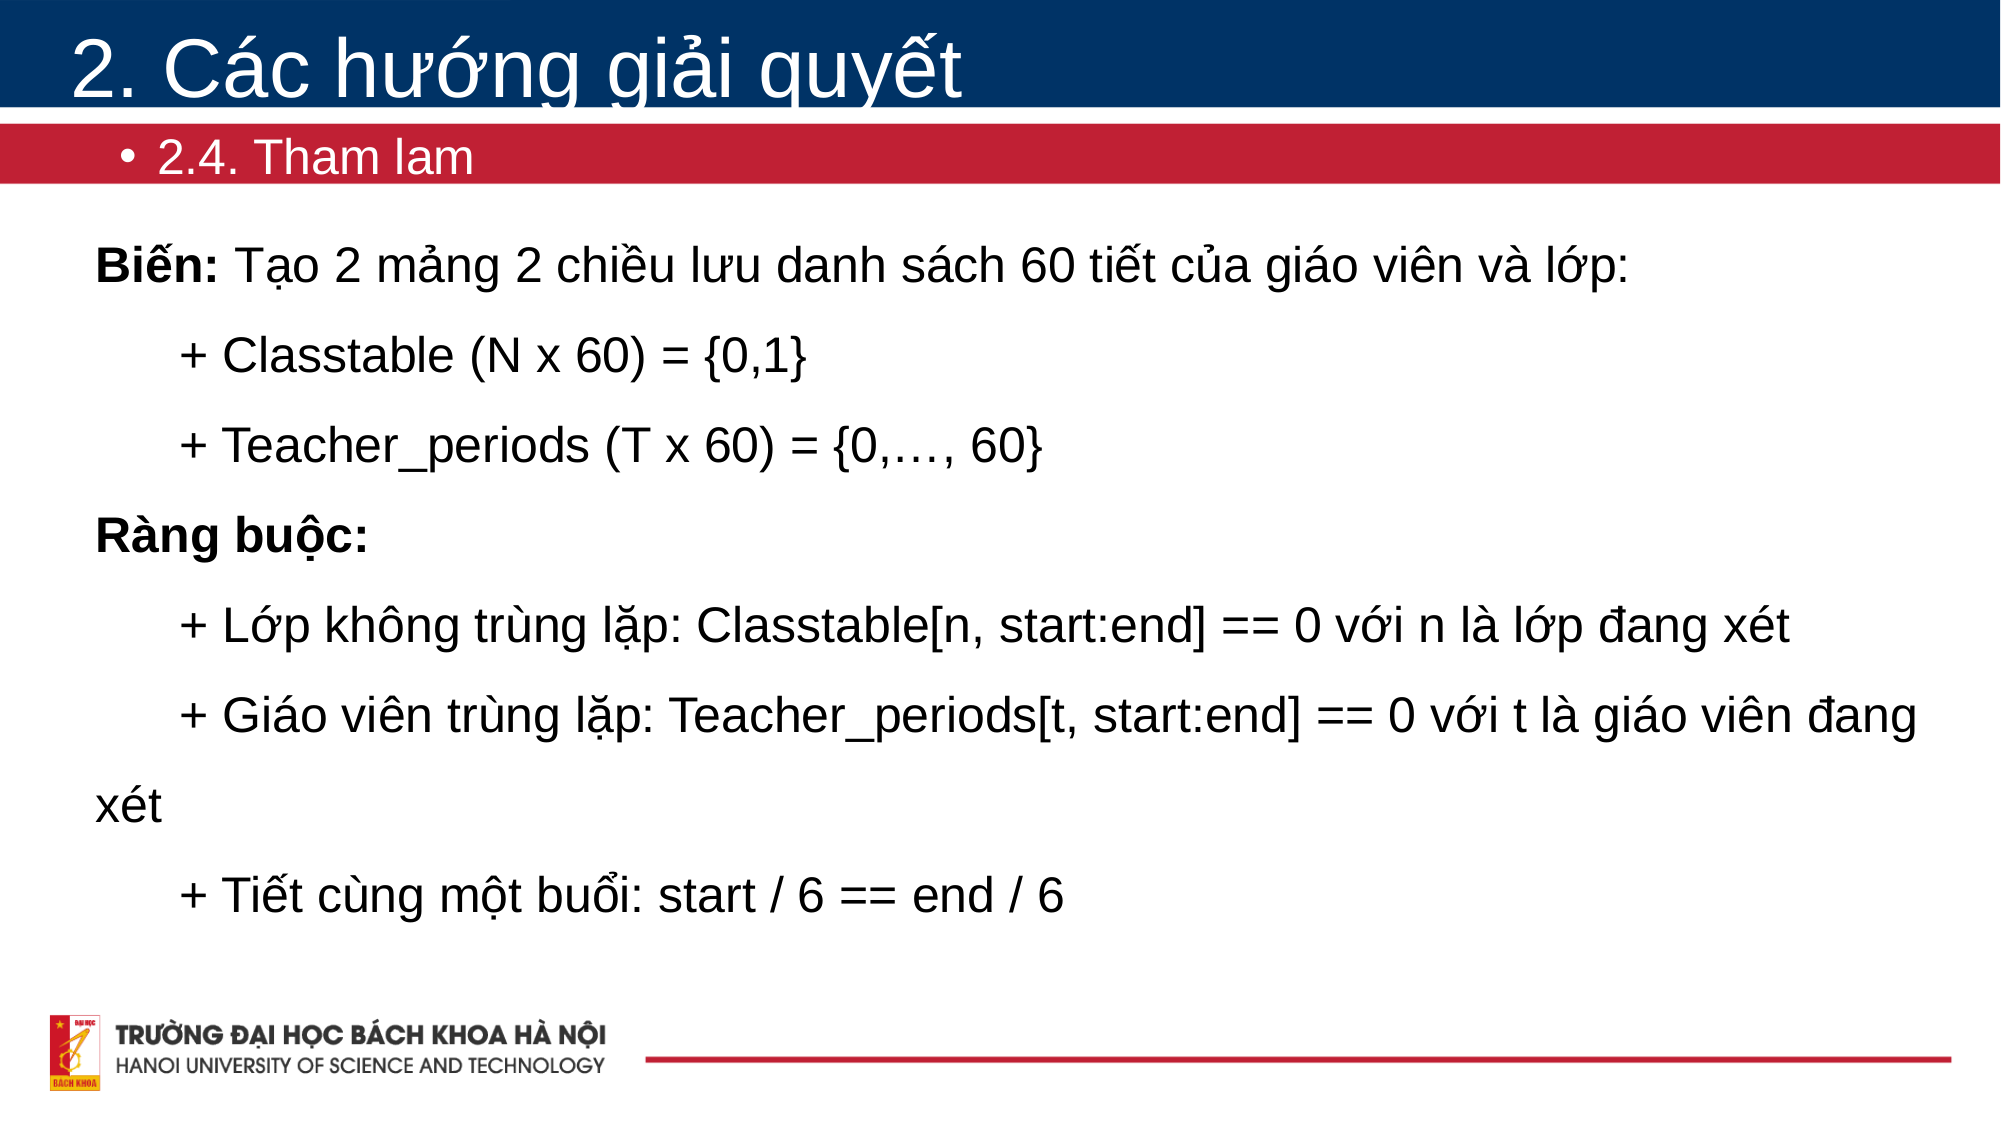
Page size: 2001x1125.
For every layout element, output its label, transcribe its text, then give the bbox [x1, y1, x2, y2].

picture [0, 0, 2001, 1125]
text_box 2. Các hướng giải quyết [55, 18, 1945, 112]
text_box 2.4. Tham lam [104, 124, 1945, 196]
title Biến: Tạo 2 mảng 2 chiều lưu danh sách 60 tiết của giáo viên và lớp: + Classtable (N x 60) = {0,1} + Teacher_periods (T x 60) = {0,…, 60} Ràng buộc: + Lớp không trùng lặp: Classtable[n, start:end] == 0 với n là lớp đang xét + Giáo viên trùng lặp: Teacher_periods[t, start:end] == 0 với t là giáo viên đang xét + Tiết cùng một buổi: start / 6 == end / 6 [95, 201, 1936, 1019]
